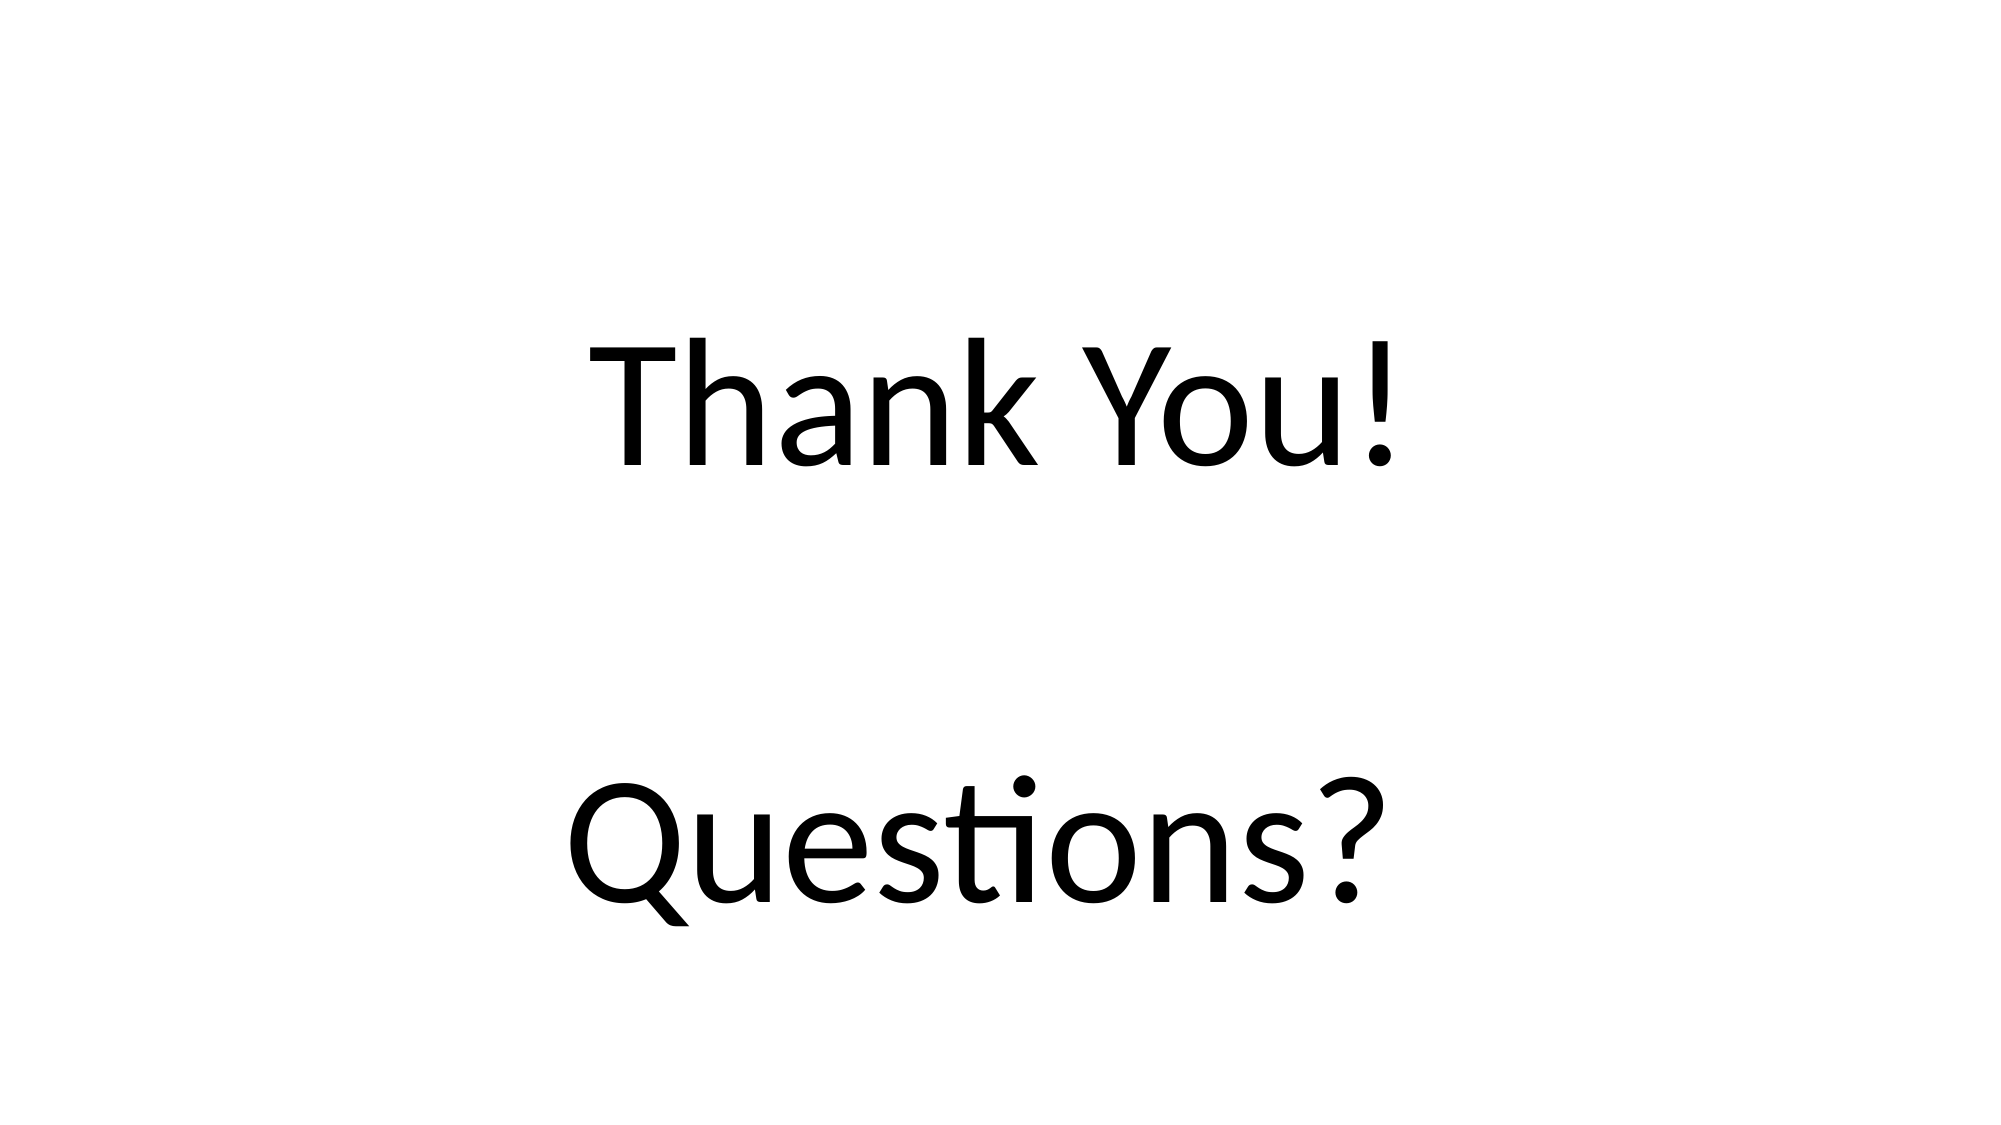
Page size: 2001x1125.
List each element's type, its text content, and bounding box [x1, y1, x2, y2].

list Thank You! Questions? [137, 299, 1863, 1014]
